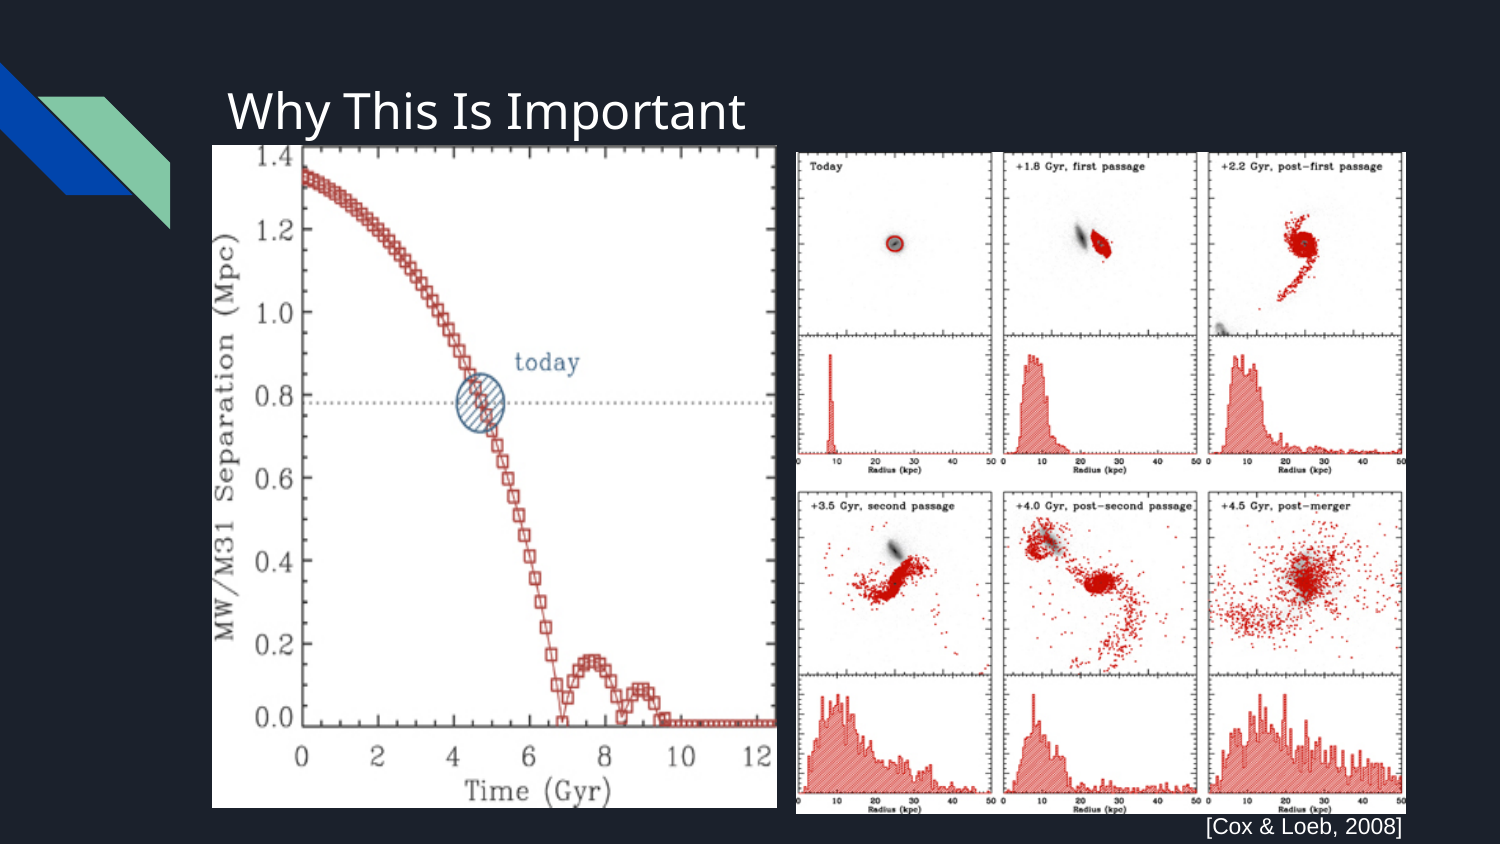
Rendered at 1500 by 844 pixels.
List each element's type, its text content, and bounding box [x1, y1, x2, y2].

text_box [Cox & Loeb, 2008] [1190, 796, 1462, 844]
picture [212, 145, 777, 808]
picture [796, 152, 1406, 815]
title Why This Is Important [212, 64, 1368, 167]
